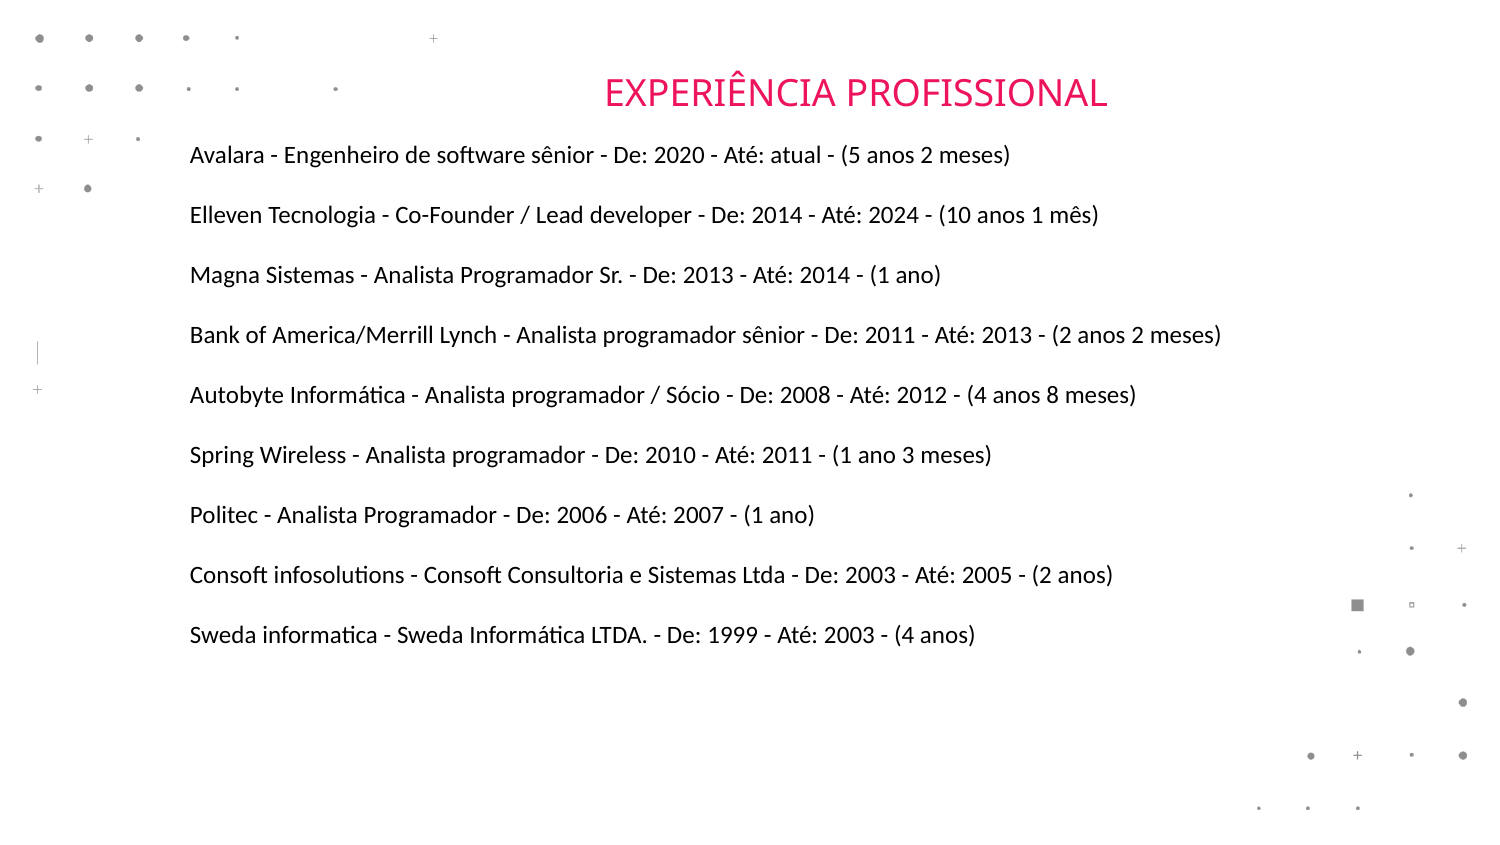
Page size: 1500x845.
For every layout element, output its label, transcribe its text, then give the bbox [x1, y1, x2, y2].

text_box Avalara - Engenheiro de software sênior - De: 2020 - Até: atual - (5 anos 2 meses) Elleven Tecnologia - Co-Founder / Lead developer - De: 2014 - Até: 2024 - (10 anos 1 mês) Magna Sistemas - Analista Programador Sr. - De: 2013 - Até: 2014 - (1 ano) Bank of America/Merrill Lynch - Analista programador sênior - De: 2011 - Até: 2013 - (2 anos 2 meses) Autobyte Informática - Analista programador / Sócio - De: 2008 - Até: 2012 - (4 anos 8 meses) Spring Wireless - Analista programador - De: 2010 - Até: 2011 - (1 ano 3 meses) Politec - Analista Programador - De: 2006 - Até: 2007 - (1 ano) Consoft infosolutions - Consoft Consultoria e Sistemas Ltda - De: 2003 - Até: 2005 - (2 anos) Sweda informatica - Sweda Informática LTDA. - De: 1999 - Até: 2003 - (4 anos) [175, 131, 1325, 656]
text_box EXPERIÊNCIA PROFISSIONAL [589, 61, 1207, 122]
picture [33, 34, 1467, 810]
